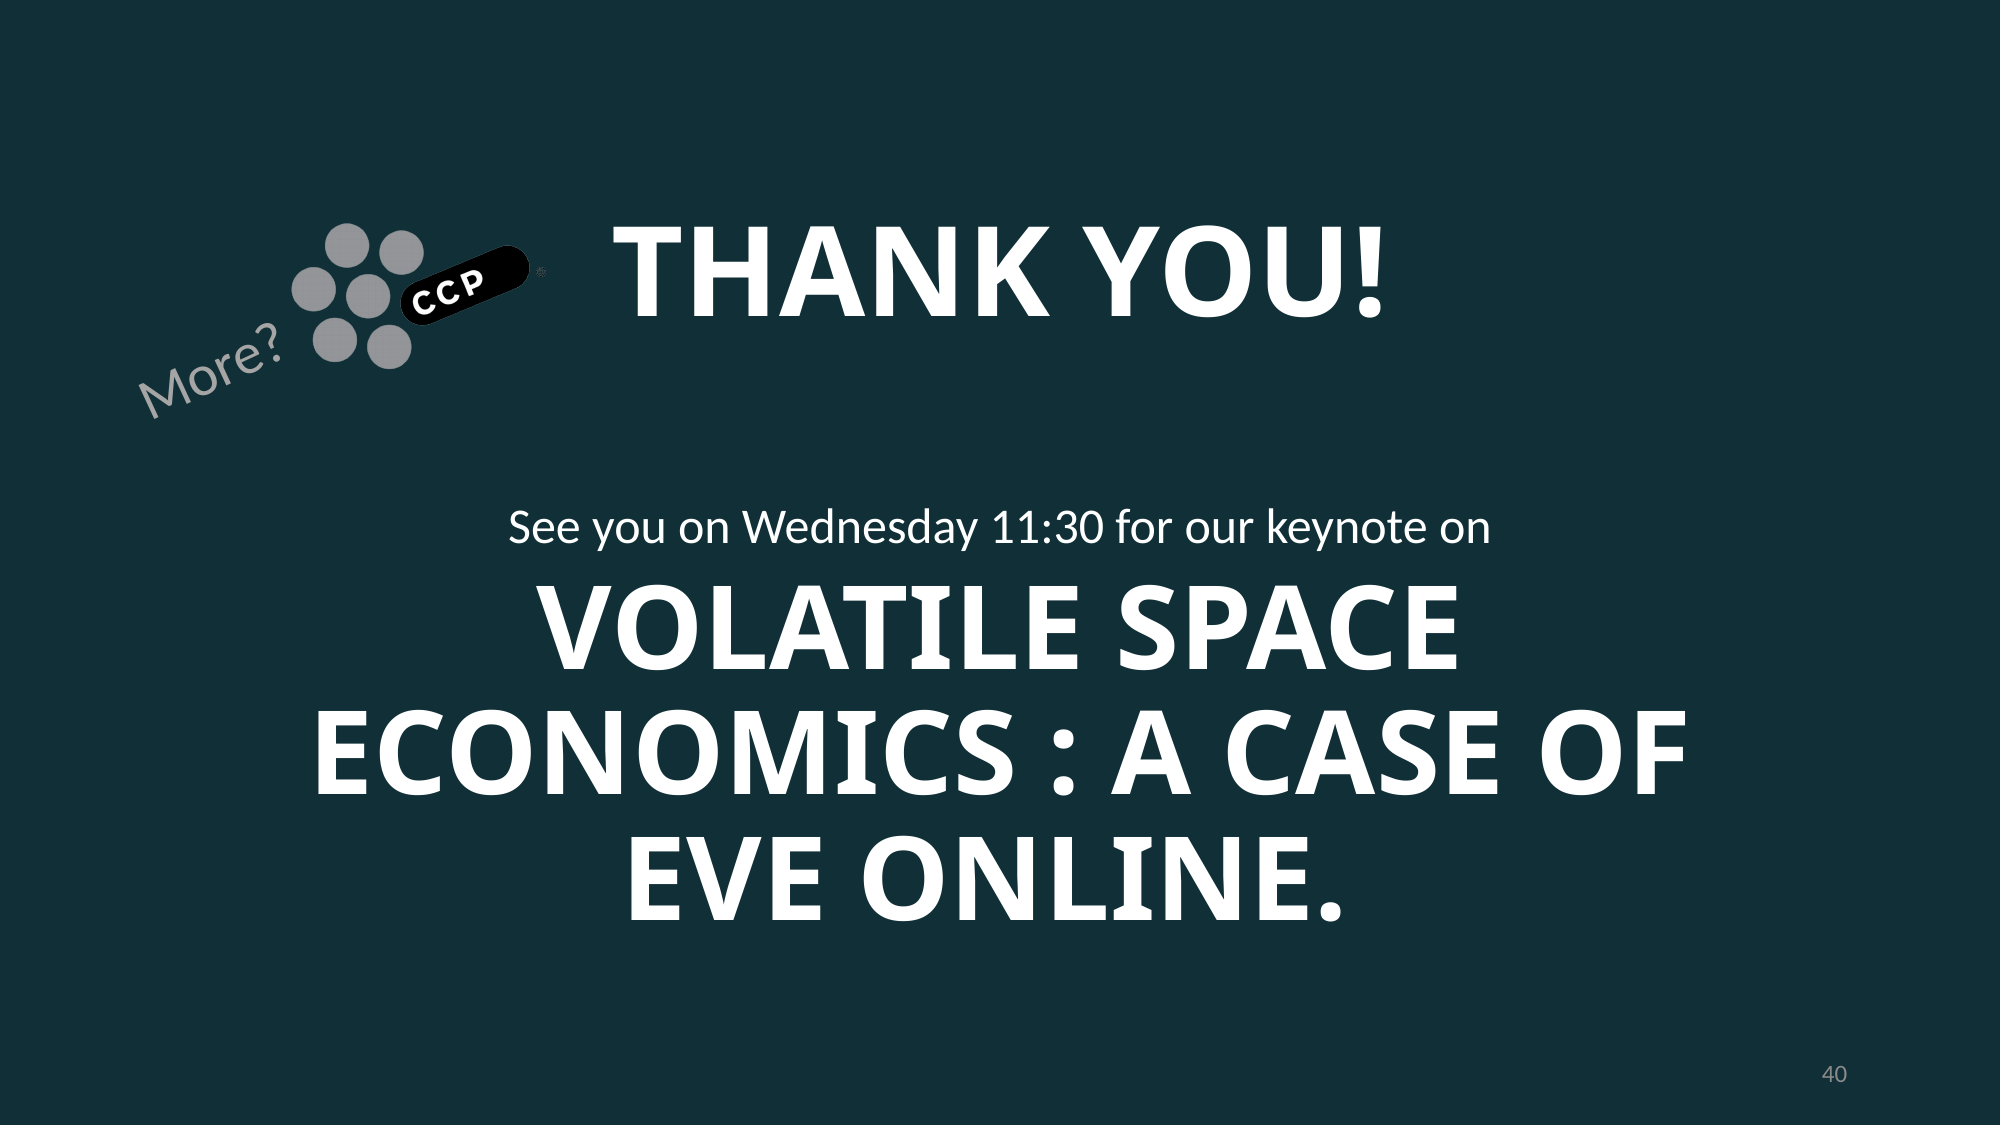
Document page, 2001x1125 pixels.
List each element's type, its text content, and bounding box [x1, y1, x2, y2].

text_box [249, 473, 1750, 576]
title Volatile space economics : A case of EVE Online. [249, 576, 1750, 954]
text_box More? [109, 283, 326, 445]
slide_number 40 [1412, 1042, 1863, 1103]
text_box Thank you! [249, 80, 1750, 473]
picture [275, 159, 557, 393]
